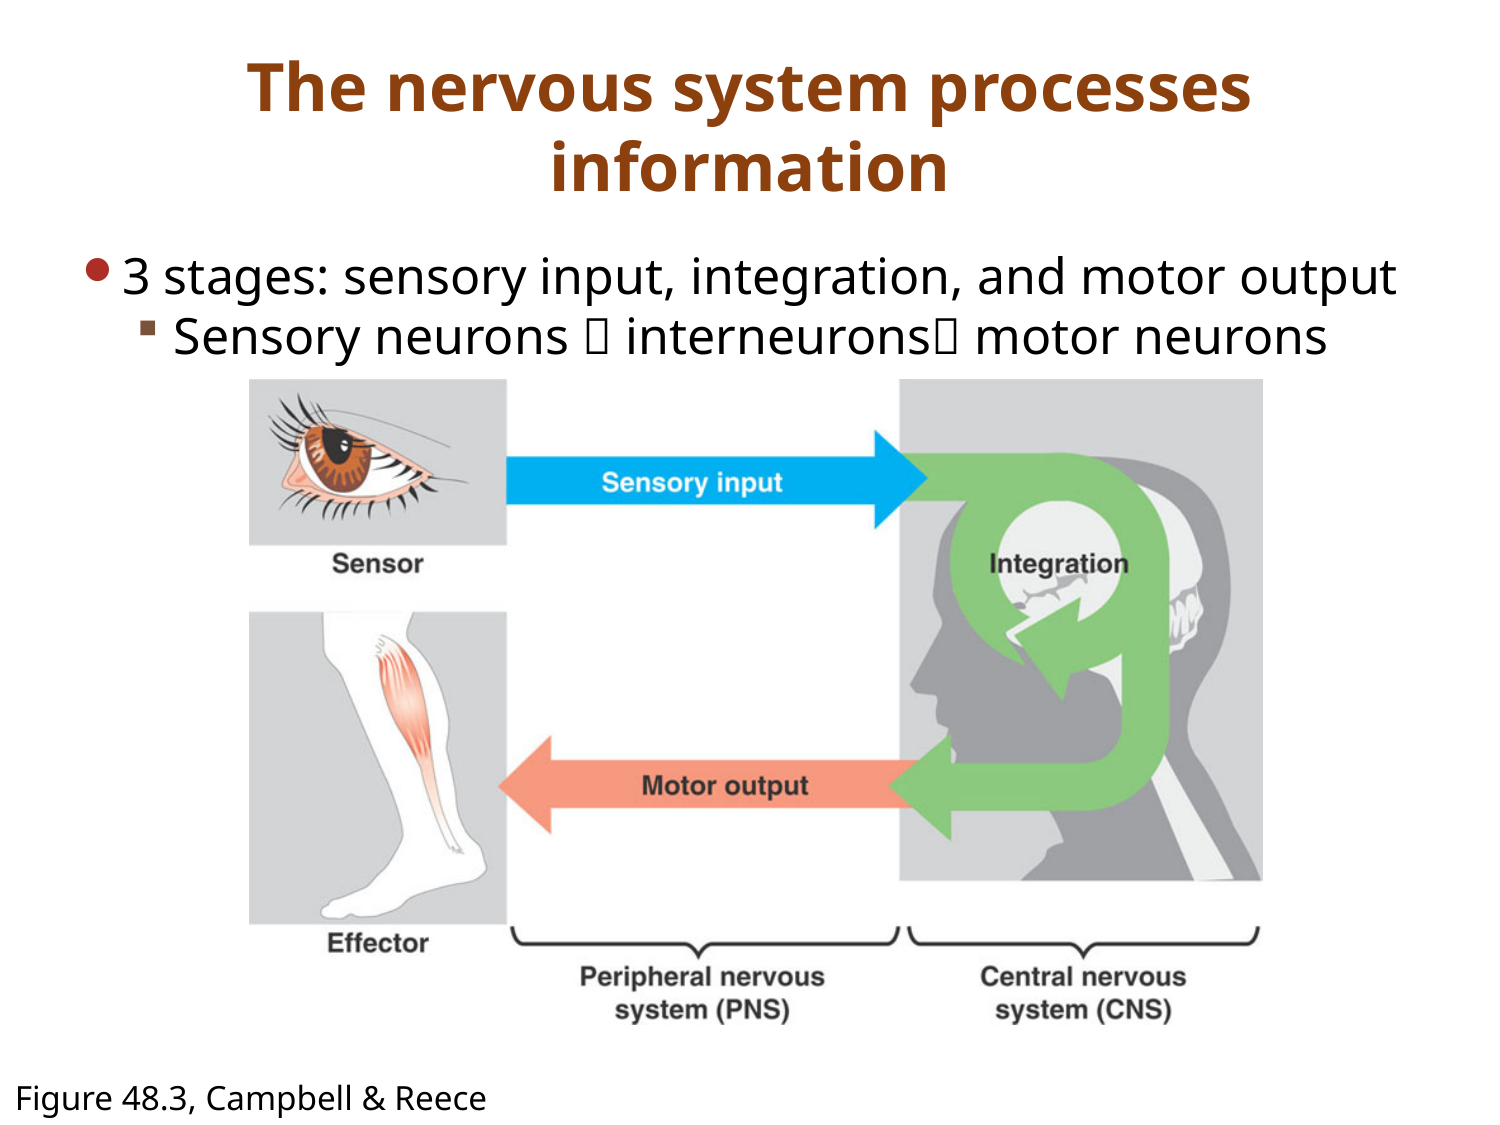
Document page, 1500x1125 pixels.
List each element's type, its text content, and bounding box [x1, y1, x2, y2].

list 3 stages: sensory input, integration, and motor output Sensory neurons  interneurons motor neurons [75, 237, 1425, 980]
title The nervous system processes information [75, 24, 1425, 213]
text_box Figure 48.3, Campbell & Reece [0, 1069, 525, 1125]
picture [249, 379, 1263, 1025]
